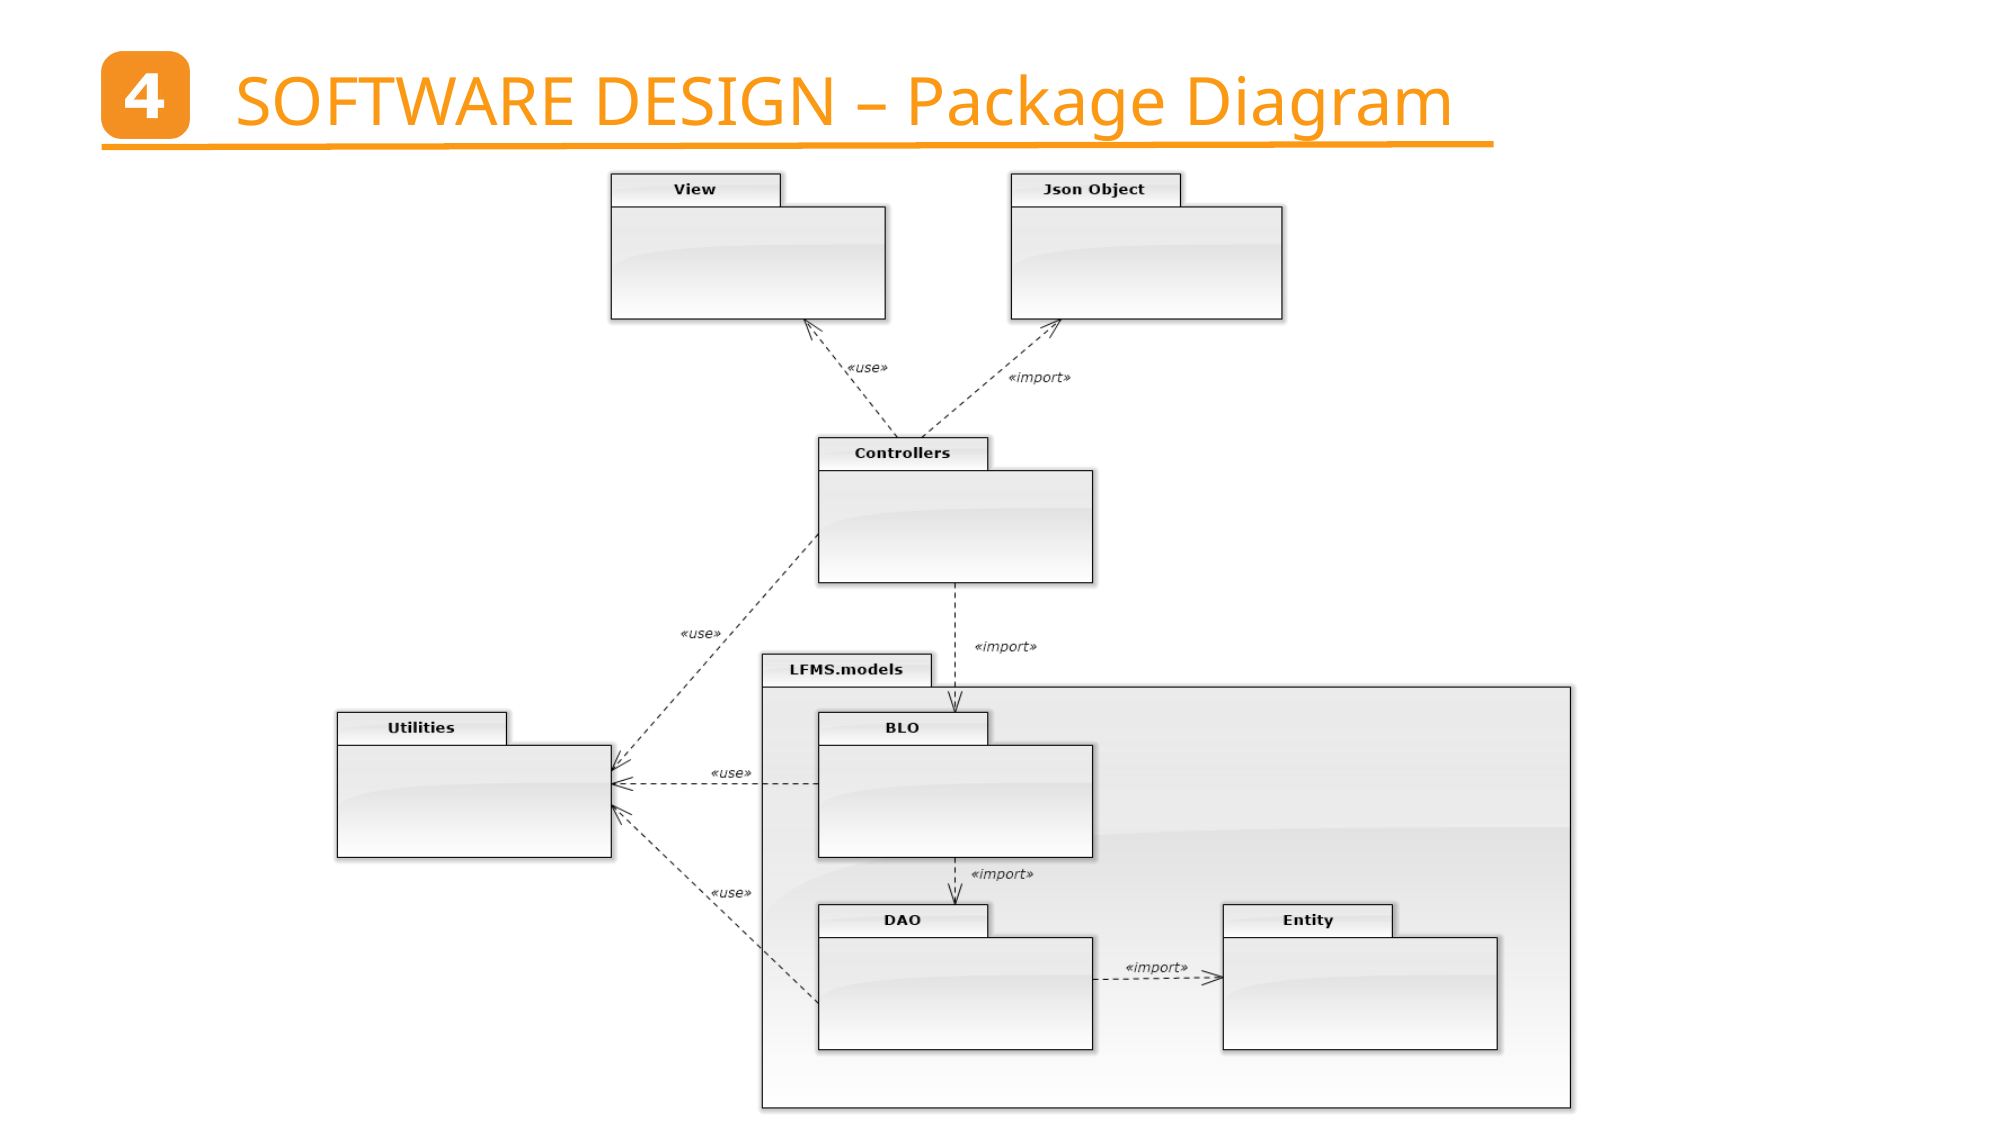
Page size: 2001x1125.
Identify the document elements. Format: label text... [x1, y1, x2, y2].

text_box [101, 144, 1494, 148]
picture [320, 157, 1588, 1125]
picture [101, 51, 190, 139]
text_box SOFTWARE DESIGN – Package Diagram [220, 51, 1472, 143]
